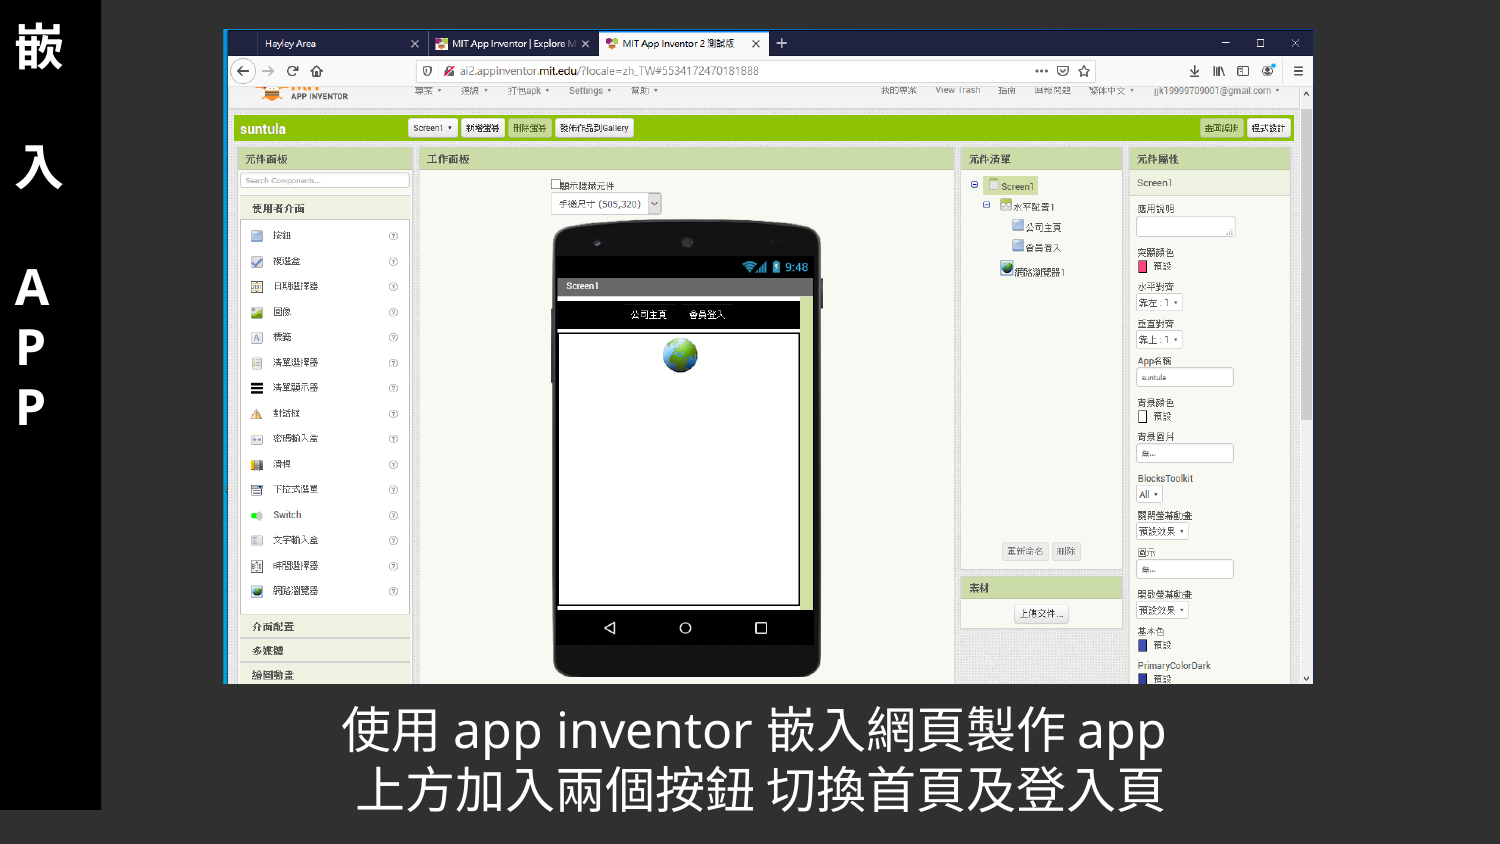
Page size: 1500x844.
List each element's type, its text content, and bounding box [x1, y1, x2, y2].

text_box 使用app inventor嵌入網頁製作app 上方加入兩個按鈕 切換首頁及登入頁 [230, 692, 1292, 834]
text_box 嵌 入 A P P [0, 0, 102, 810]
picture [227, 29, 1314, 685]
